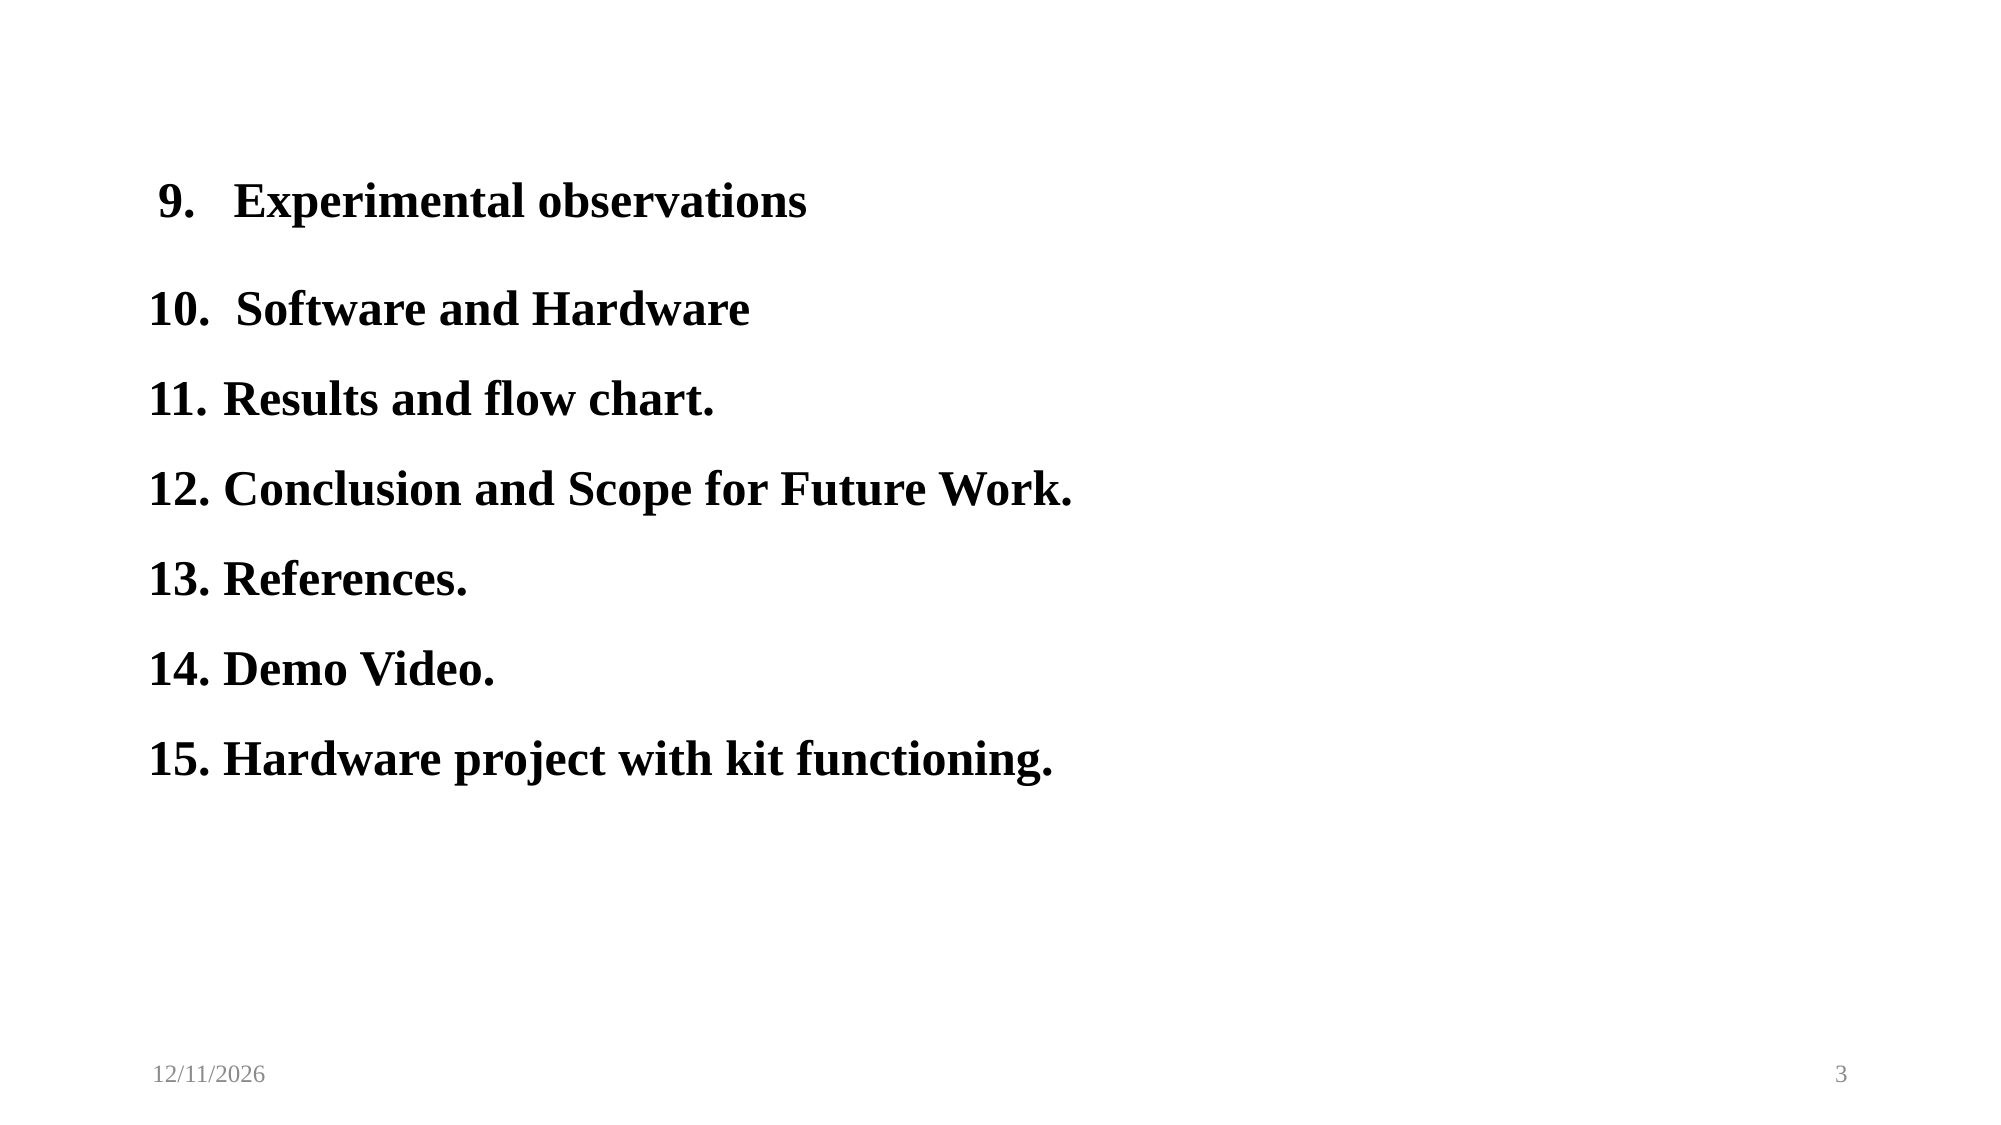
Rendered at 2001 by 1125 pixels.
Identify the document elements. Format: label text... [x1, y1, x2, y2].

text_box 10. Software and Hardware Results and flow chart. Conclusion and Scope for Future Work. References. Demo Video. Hardware project with kit functioning. [133, 238, 1500, 853]
text_box 9. Experimental observations [143, 159, 849, 235]
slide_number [137, 1042, 588, 1103]
slide_number 3 [1412, 1042, 1863, 1103]
